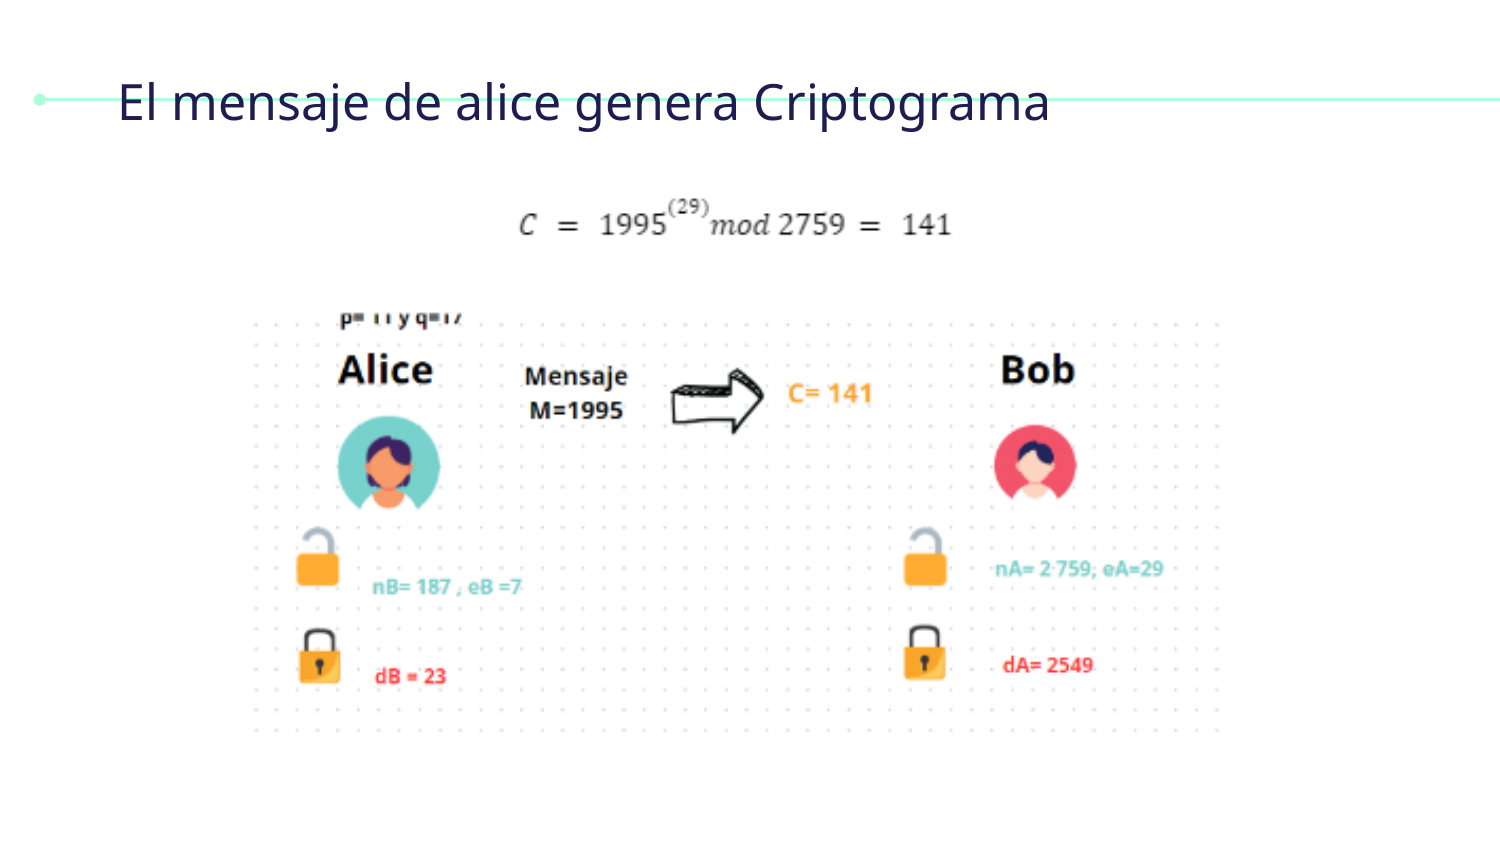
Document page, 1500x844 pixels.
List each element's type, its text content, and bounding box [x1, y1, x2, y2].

title El mensaje de alice genera Criptograma [102, 55, 1101, 144]
picture [250, 156, 1250, 746]
